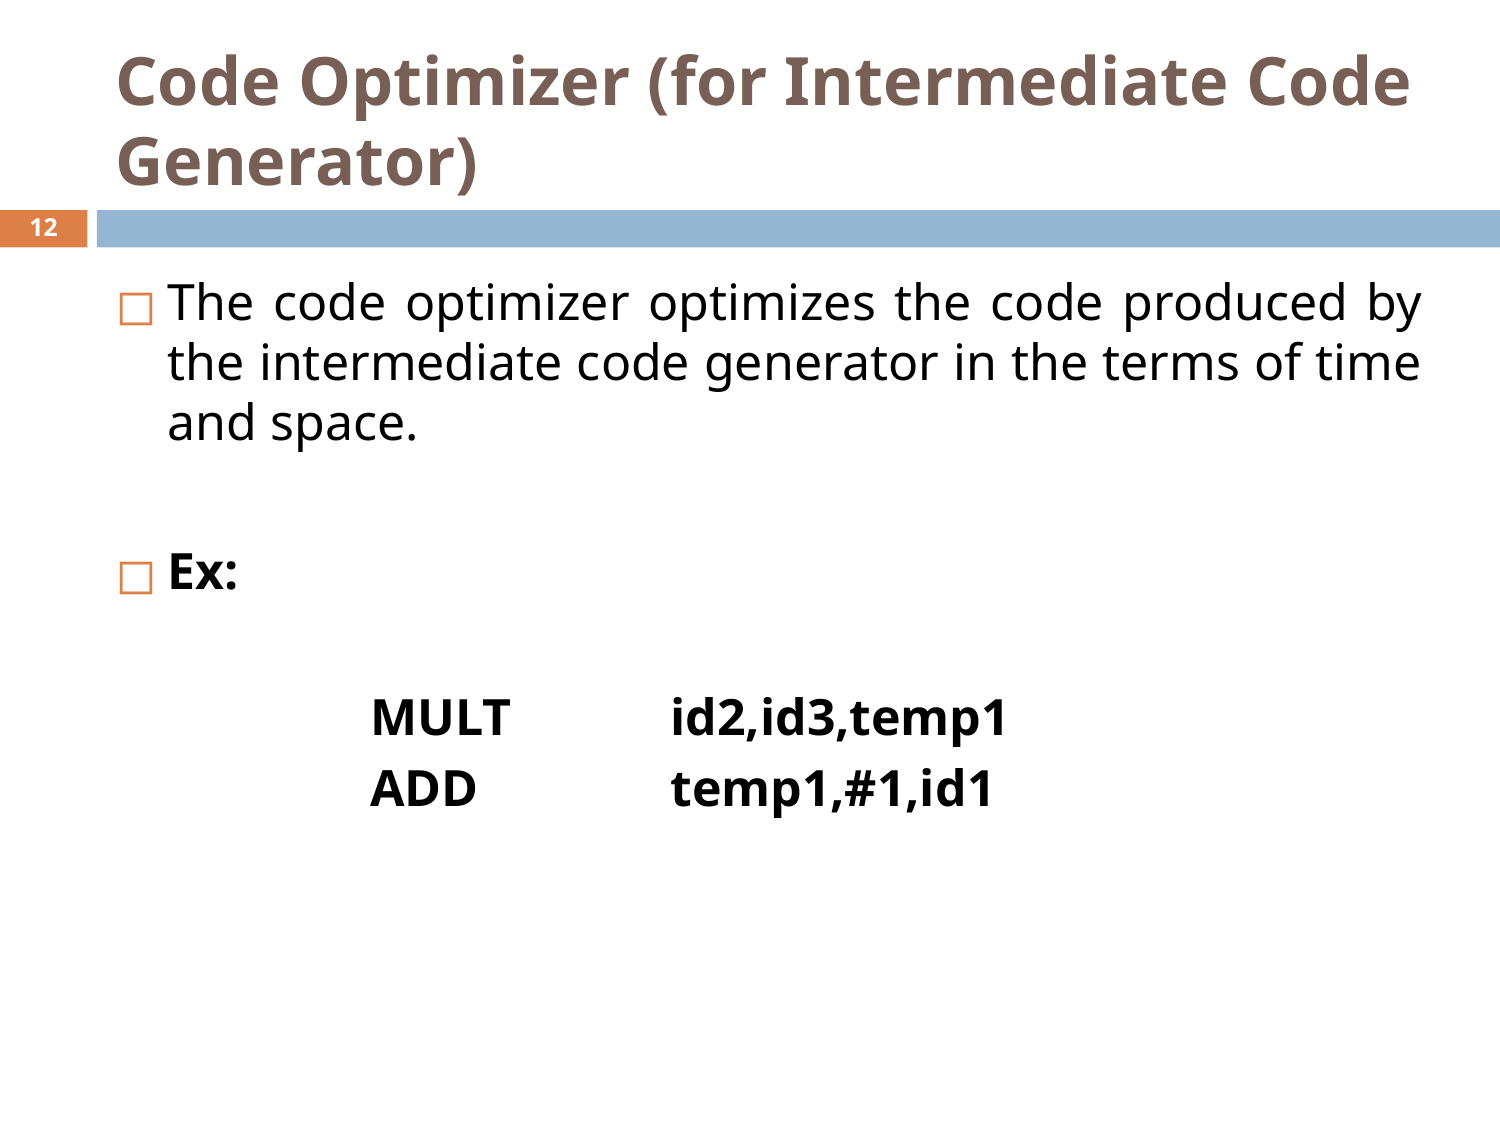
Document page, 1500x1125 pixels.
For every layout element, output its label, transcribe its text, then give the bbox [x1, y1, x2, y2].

slide_number 12 [0, 208, 88, 249]
title Code Optimizer (for Intermediate Code Generator) [100, 37, 1438, 200]
list The code optimizer optimizes the code produced by the intermediate code generator in the terms of time and space. Ex: MULT id2,id3,temp1 ADD temp1,#1,id1 [100, 262, 1438, 1000]
